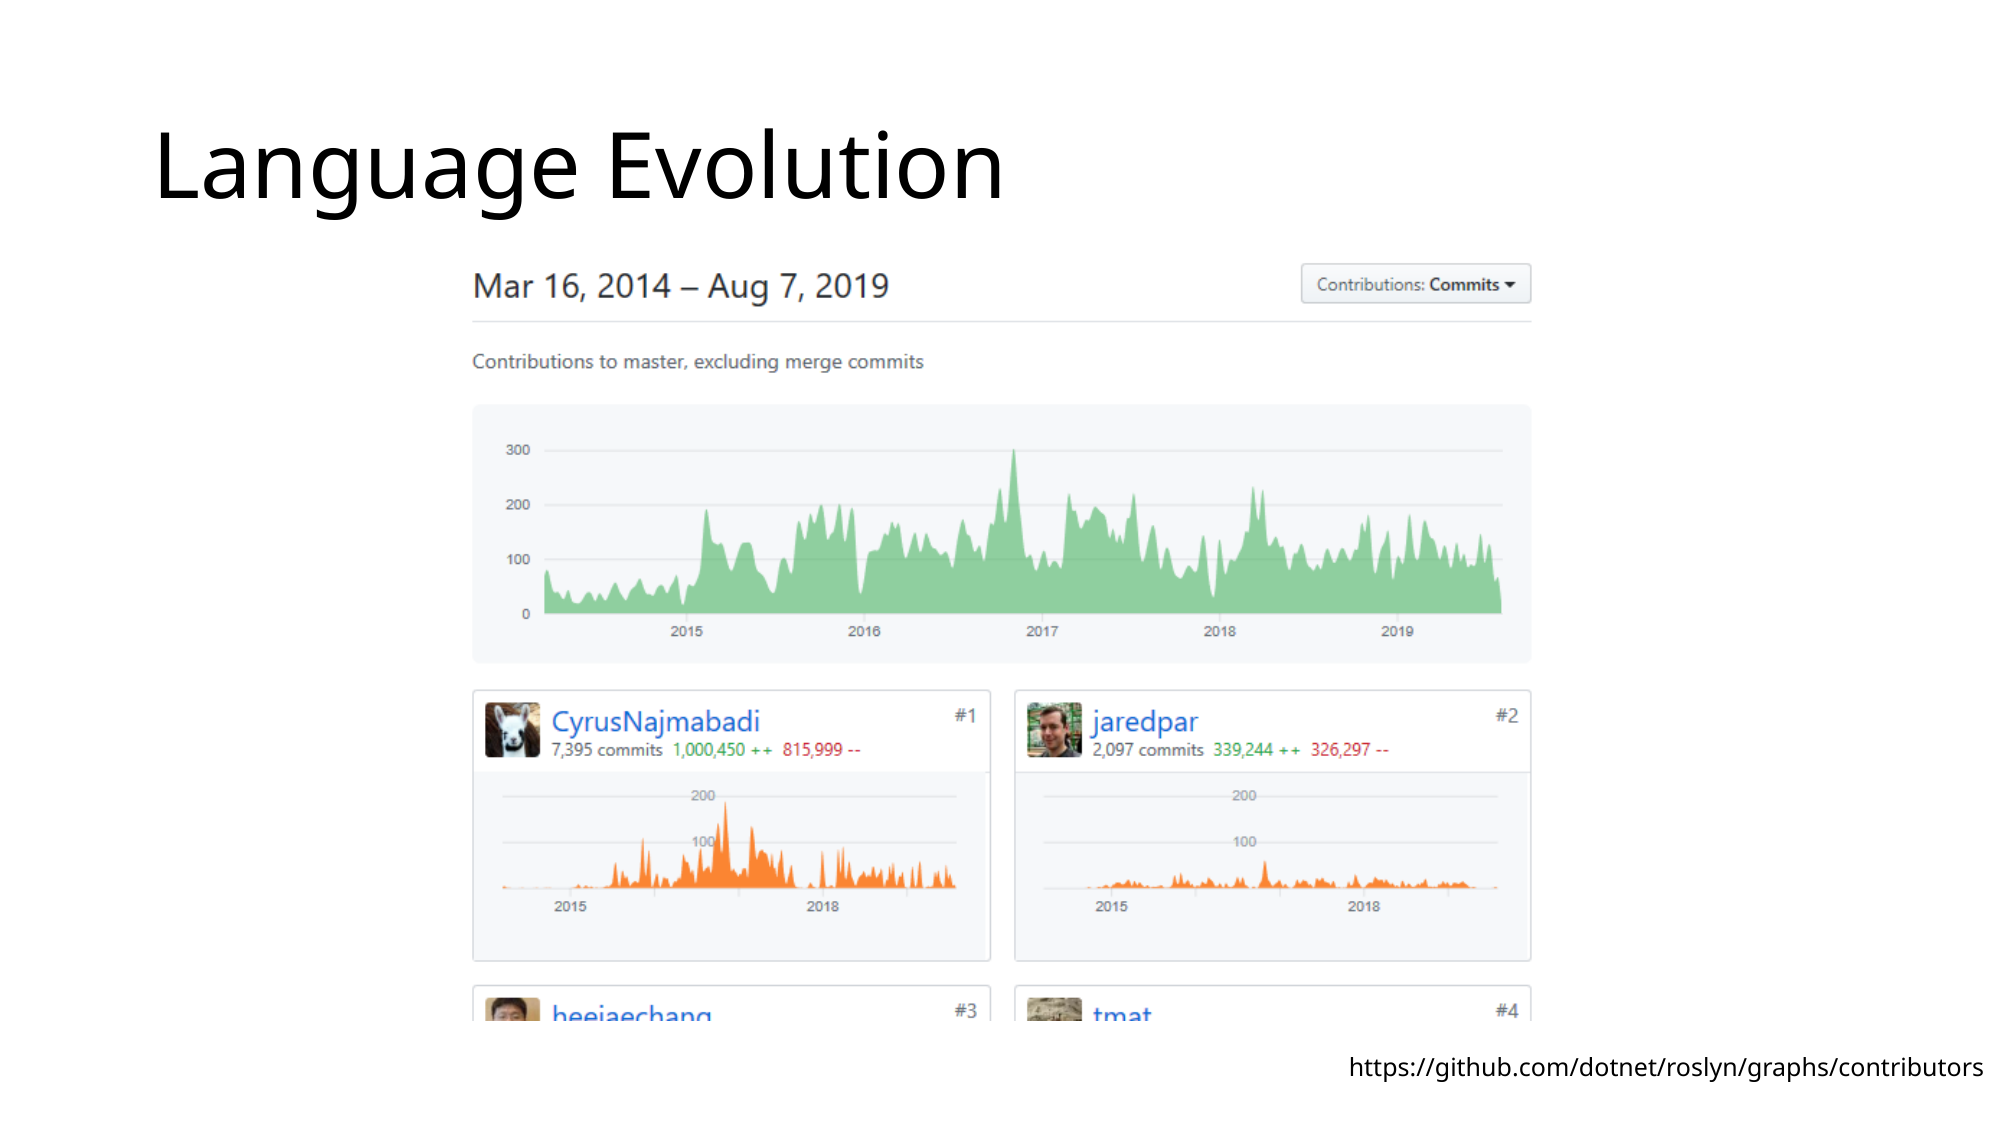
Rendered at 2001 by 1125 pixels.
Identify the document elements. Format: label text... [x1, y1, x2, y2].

picture [461, 249, 1539, 1021]
text_box https://github.com/dotnet/roslyn/graphs/contributors [0, 1029, 2000, 1104]
title Language Evolution [137, 59, 1863, 278]
